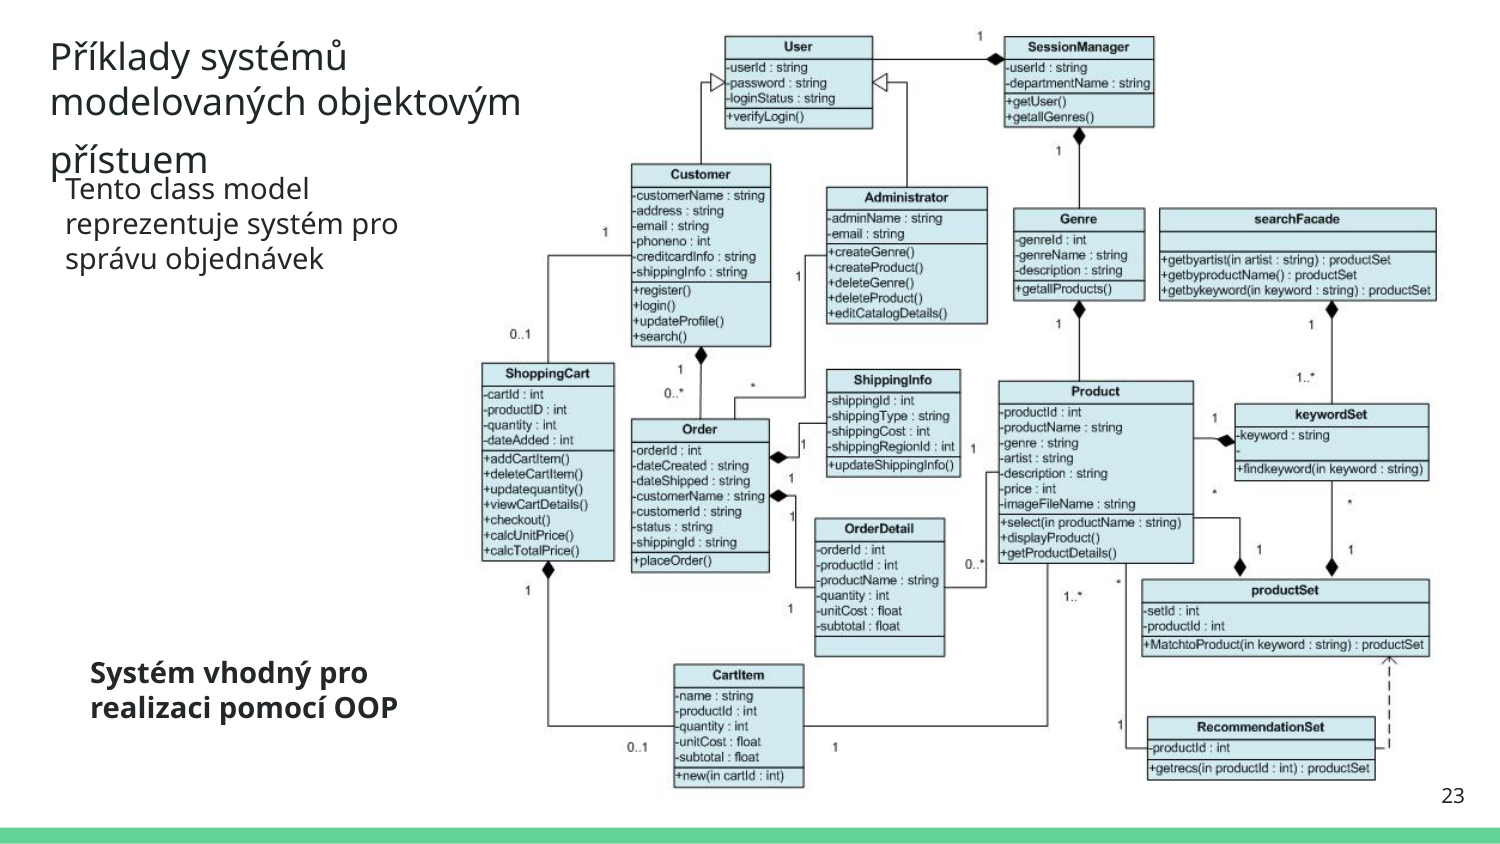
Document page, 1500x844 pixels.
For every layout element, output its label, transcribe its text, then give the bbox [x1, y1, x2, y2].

title Příklady systémů modelovaných objektovým přístuem [34, 18, 461, 246]
picture [466, 0, 1480, 820]
text_box Systém vhodný pro realizaci pomocí OOP [75, 647, 461, 731]
slide_number 23 [1389, 826, 1480, 830]
text_box Tento class model reprezentuje systém pro správu objednávek [50, 155, 461, 589]
